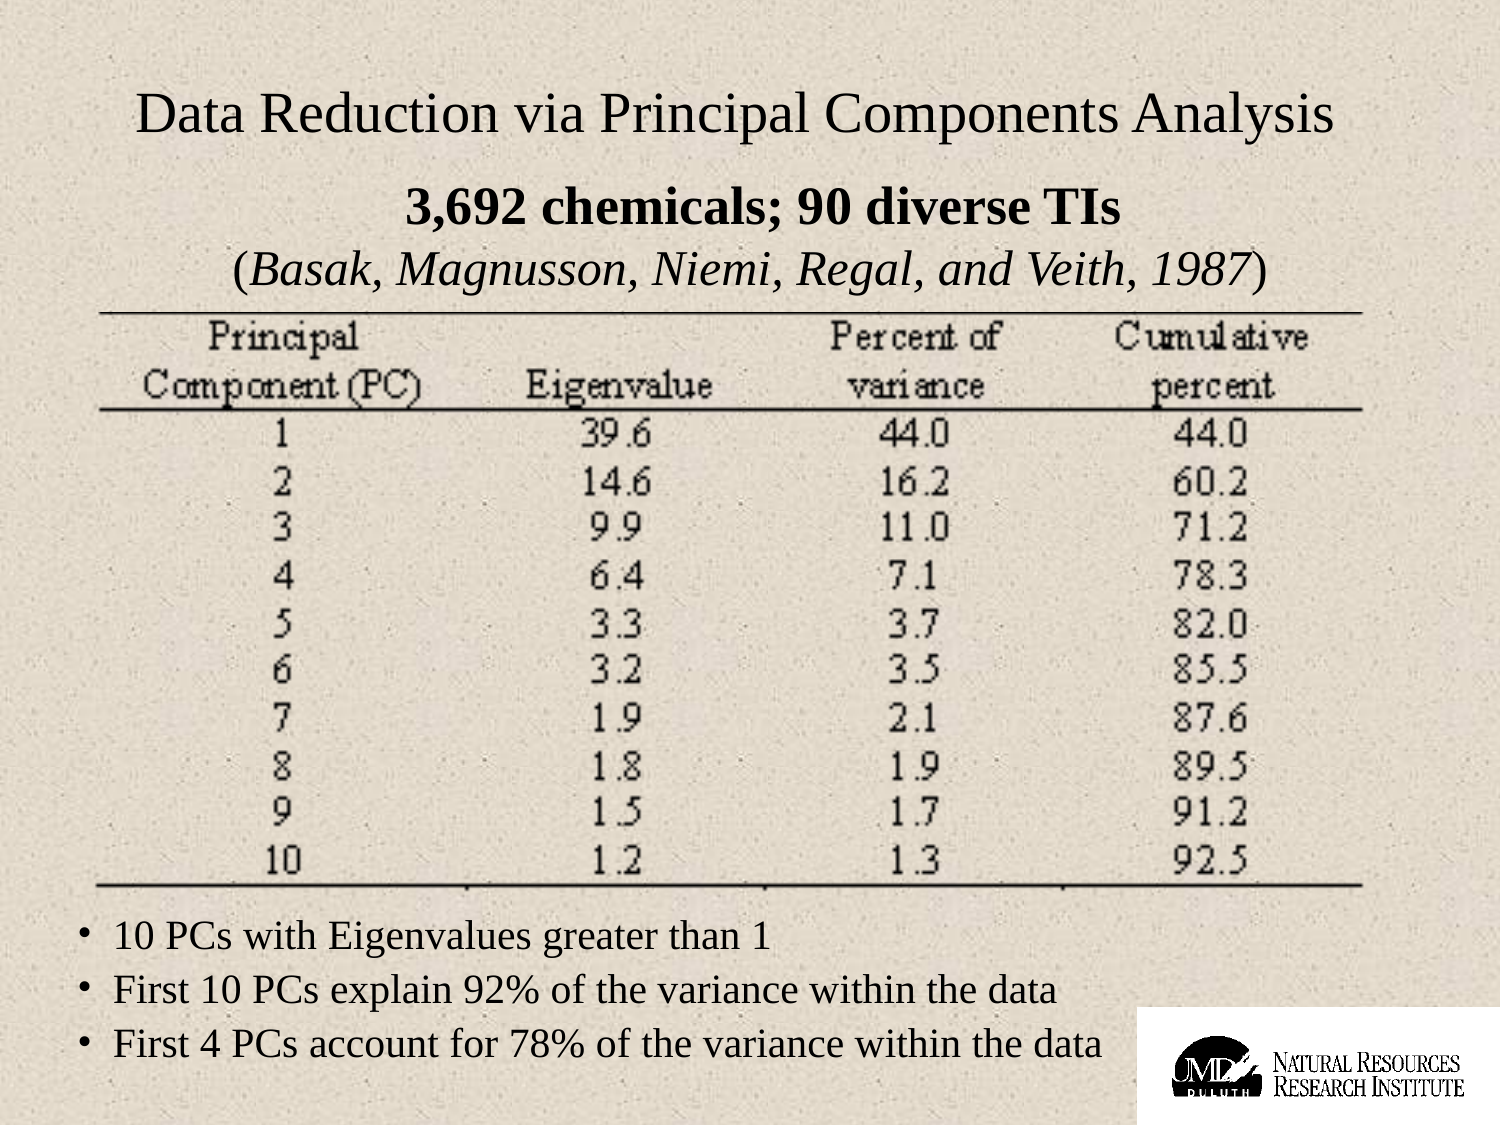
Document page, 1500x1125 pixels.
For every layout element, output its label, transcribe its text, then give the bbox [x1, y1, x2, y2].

text_box 3,692 chemicals; 90 diverse TIs (Basak, Magnusson, Niemi, Regal, and Veith, 1987) [174, 162, 1325, 308]
text_box Data Reduction via Principal Components Analysis [74, 62, 1413, 154]
picture [0, 0, 1500, 1125]
